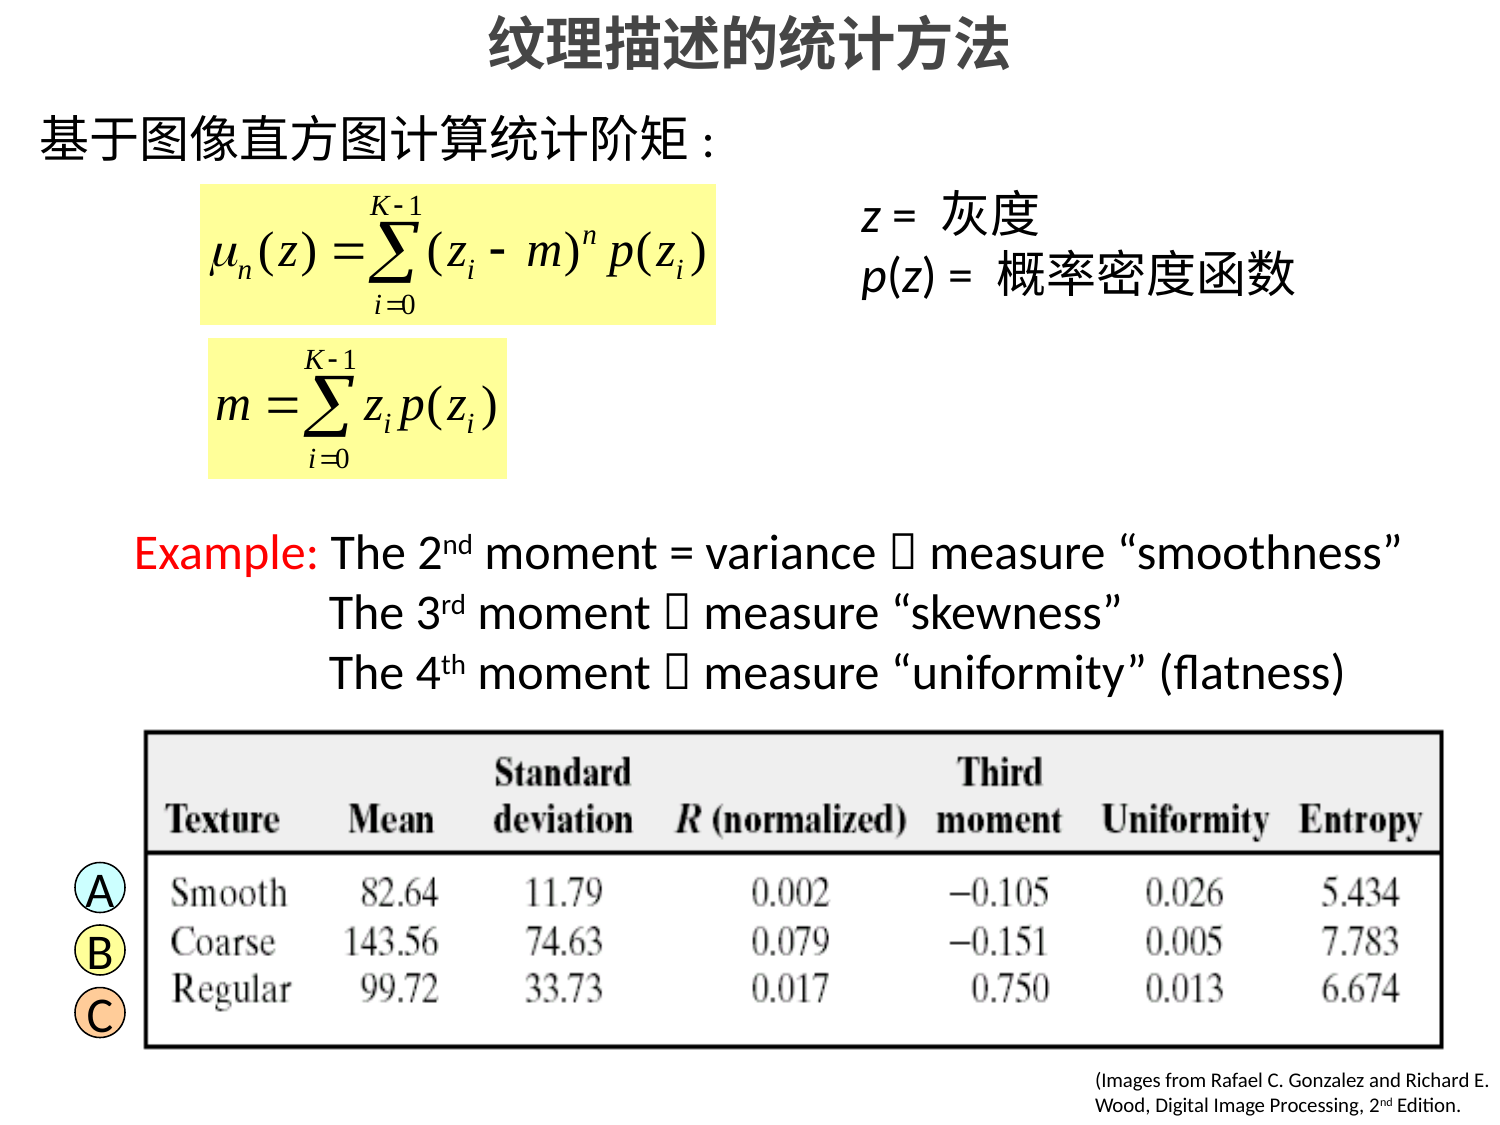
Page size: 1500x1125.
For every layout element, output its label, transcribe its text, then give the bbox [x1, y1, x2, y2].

text_box C [75, 987, 126, 1038]
text_box (Images from Rafael C. Gonzalez and Richard E. Wood, Digital Image Processing, 2nd Edition. [1080, 1059, 1500, 1124]
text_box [207, 337, 508, 480]
text_box 基于图像直方图计算统计阶矩: [24, 99, 1450, 175]
text_box Example: The 2nd moment = variance  measure “smoothness” The 3rd moment  measure “skewness” The 4th moment  measure “uniformity” (flatness) [119, 512, 1419, 708]
text_box A [75, 862, 126, 913]
picture [137, 724, 1451, 1063]
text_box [199, 183, 717, 326]
text_box 纹理描述的统计方法 [472, 0, 1027, 85]
text_box B [75, 924, 126, 976]
text_box z = 灰度 p(z) = 概率密度函数 [846, 174, 1312, 310]
